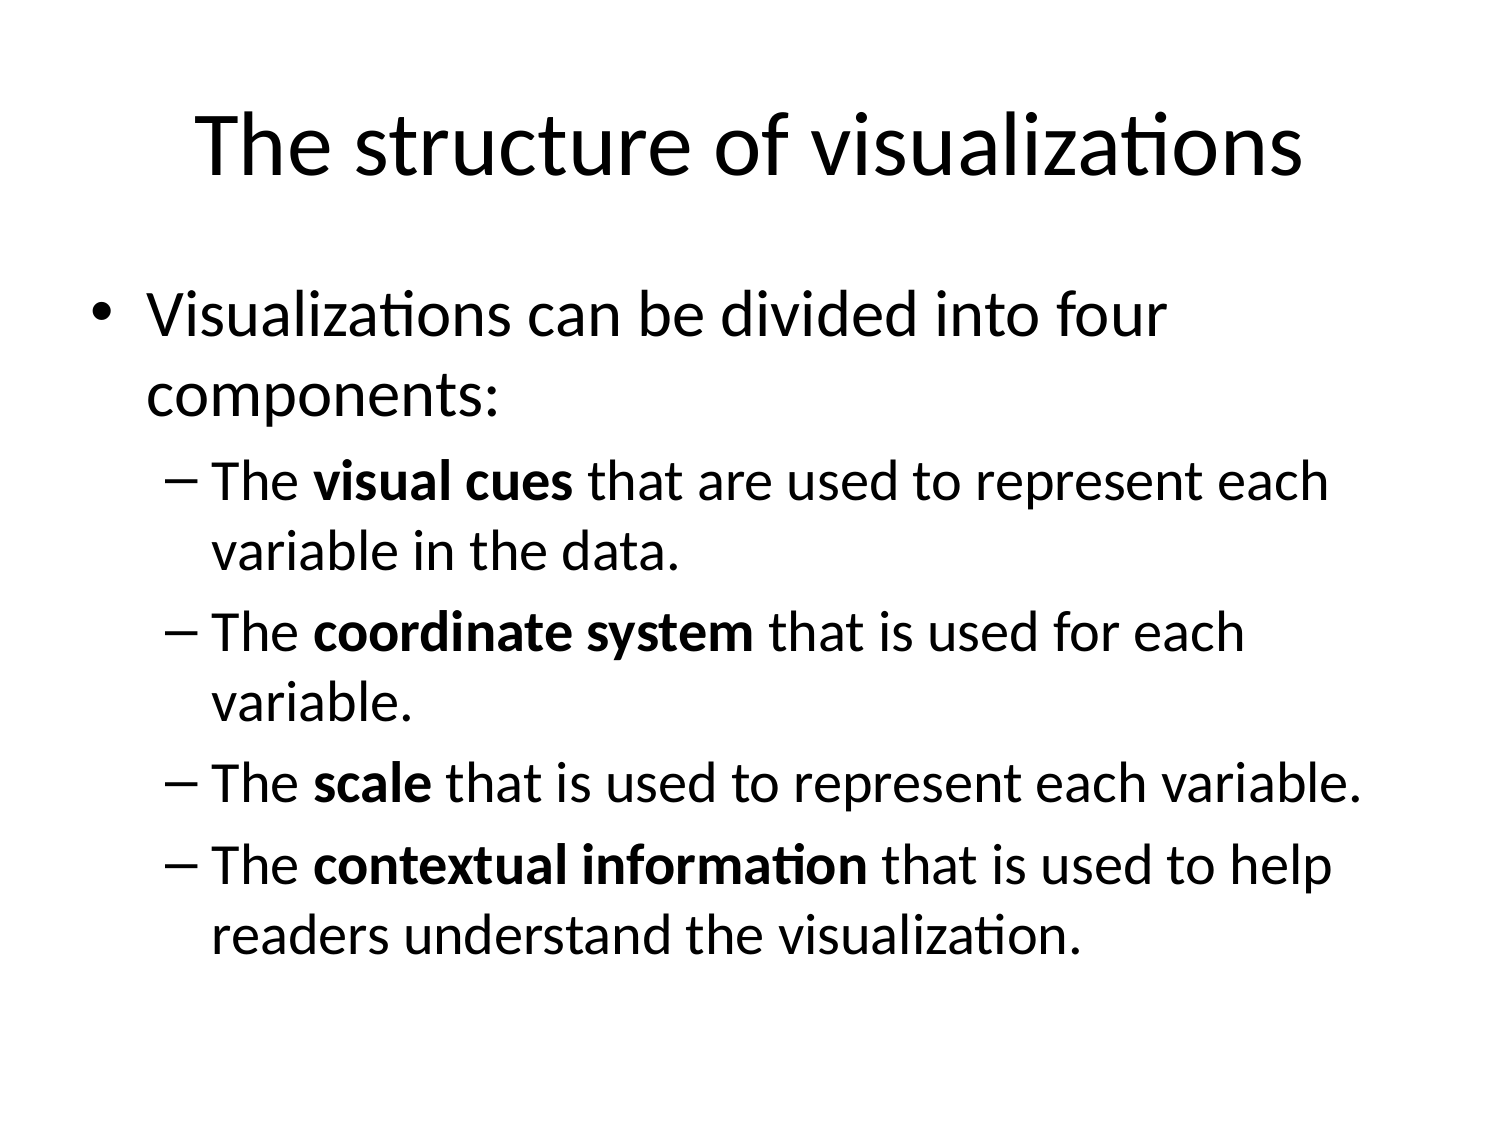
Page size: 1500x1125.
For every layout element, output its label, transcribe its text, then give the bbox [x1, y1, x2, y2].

list Visualizations can be divided into four components: The visual cues that are used to represent each variable in the data. The coordinate system that is used for each variable. The scale that is used to represent each variable. The contextual information that is used to help readers understand the visualization. [75, 262, 1425, 1005]
title The structure of visualizations [75, 45, 1425, 233]
